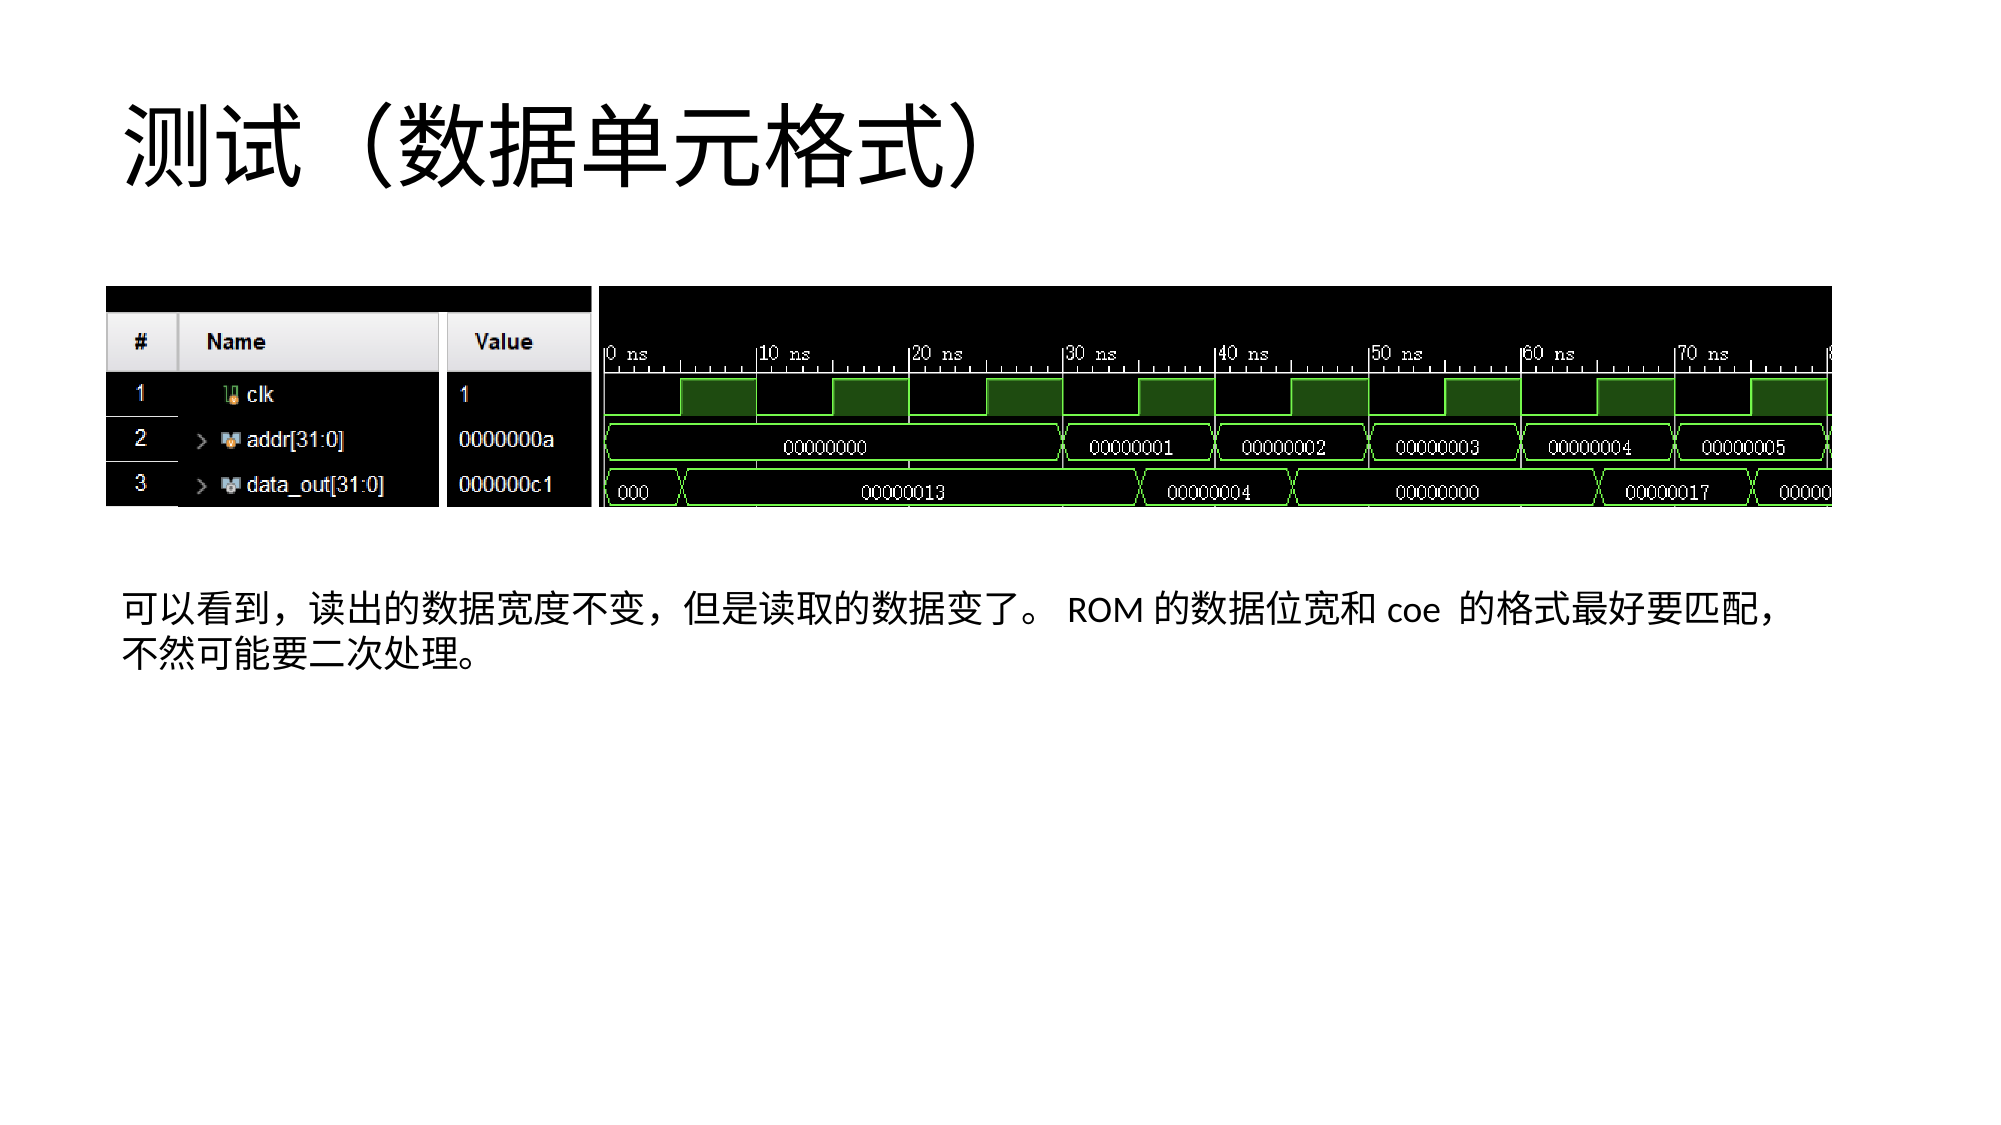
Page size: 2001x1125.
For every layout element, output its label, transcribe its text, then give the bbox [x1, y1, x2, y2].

title 测试（数据单元格式） [106, 42, 1832, 260]
text_box 可以看到，读出的数据宽度不变，但是读取的数据变了。ROM的数据位宽和coe 的格式最好要匹配，不然可能要二次处理。 [106, 577, 1832, 683]
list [105, 286, 1832, 507]
